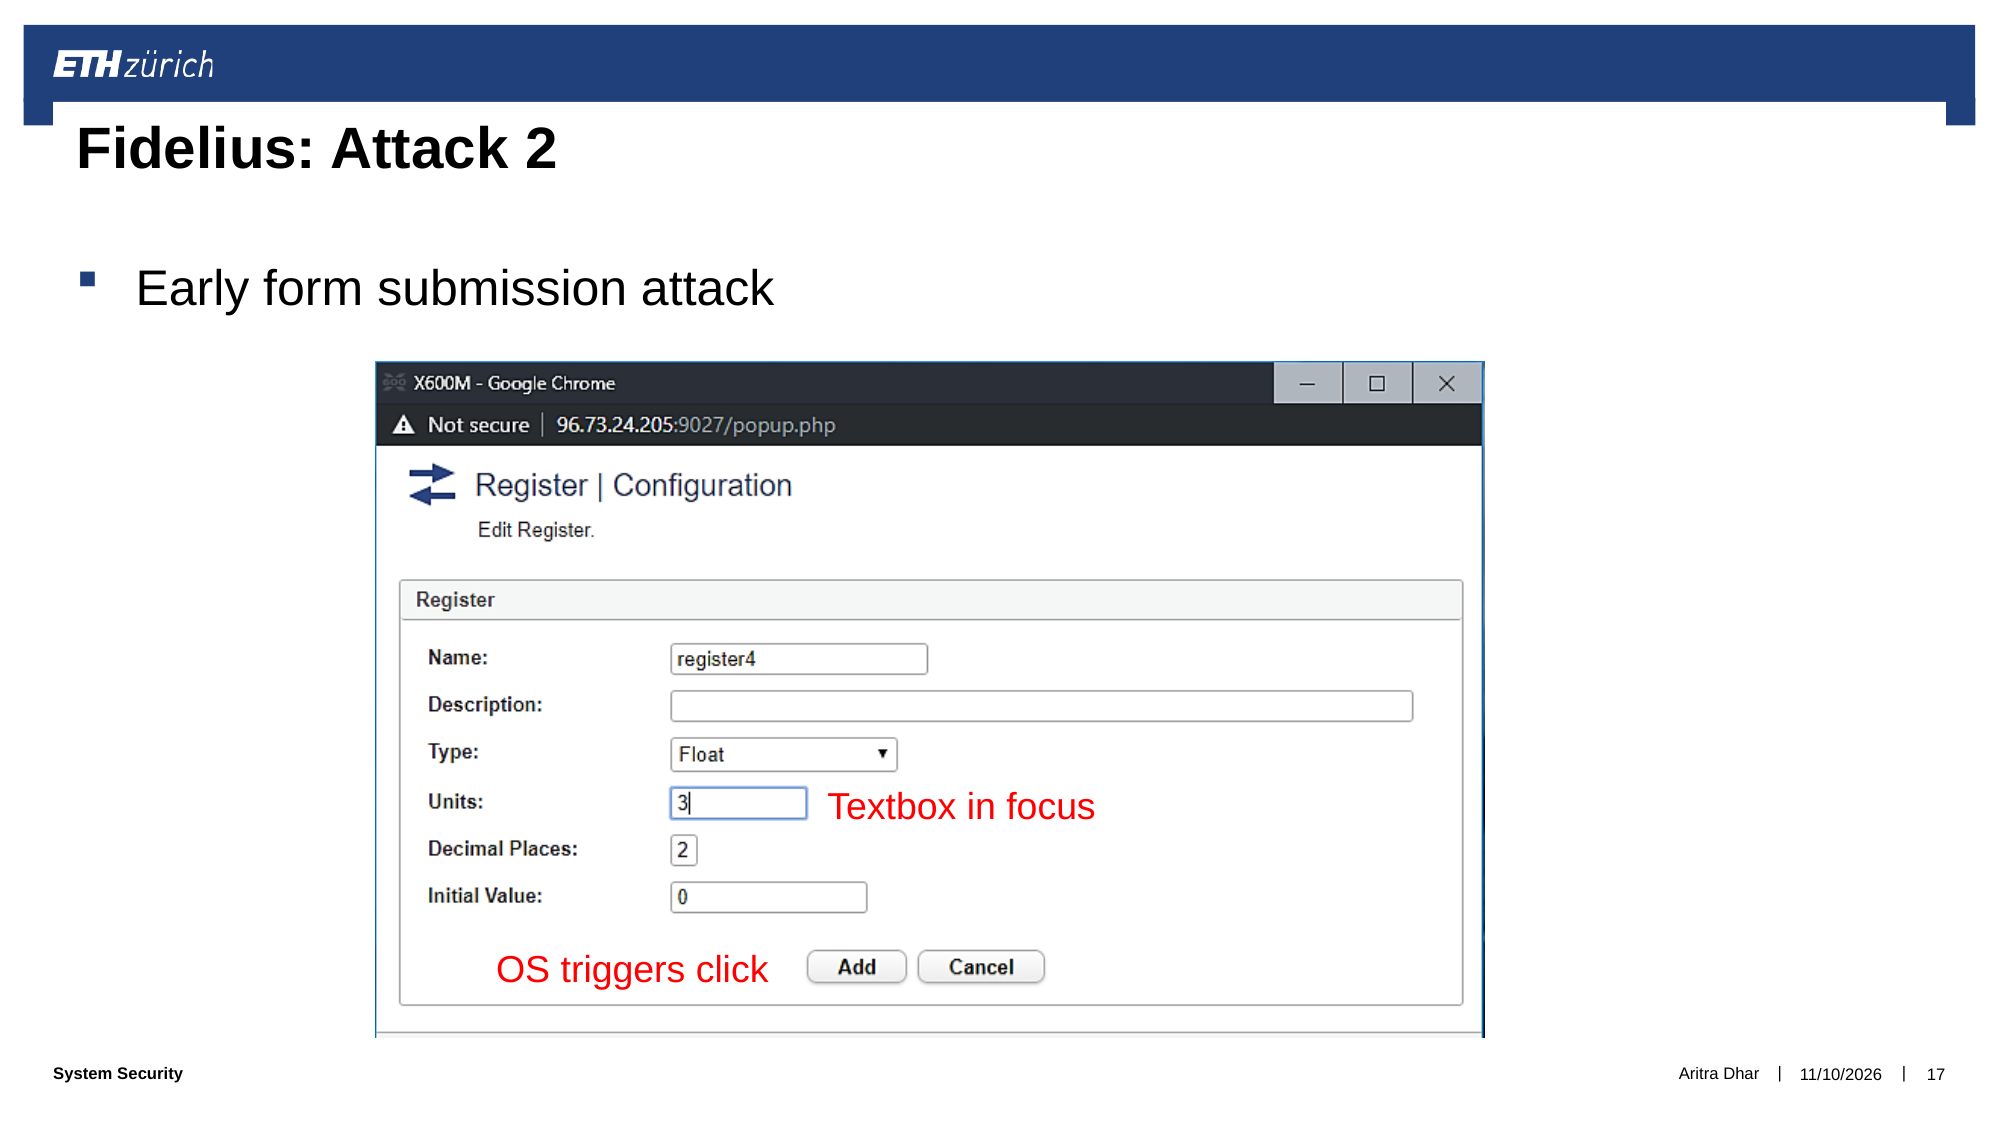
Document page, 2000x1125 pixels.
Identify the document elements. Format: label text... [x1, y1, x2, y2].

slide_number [1790, 1034, 1892, 1112]
title Fidelius: Attack 2 [53, 101, 1946, 255]
picture [374, 361, 1488, 1039]
footer Aritra Dhar [999, 1034, 1760, 1111]
slide_number 17 [1906, 1034, 1966, 1112]
list Early form submission attack [53, 255, 1946, 362]
